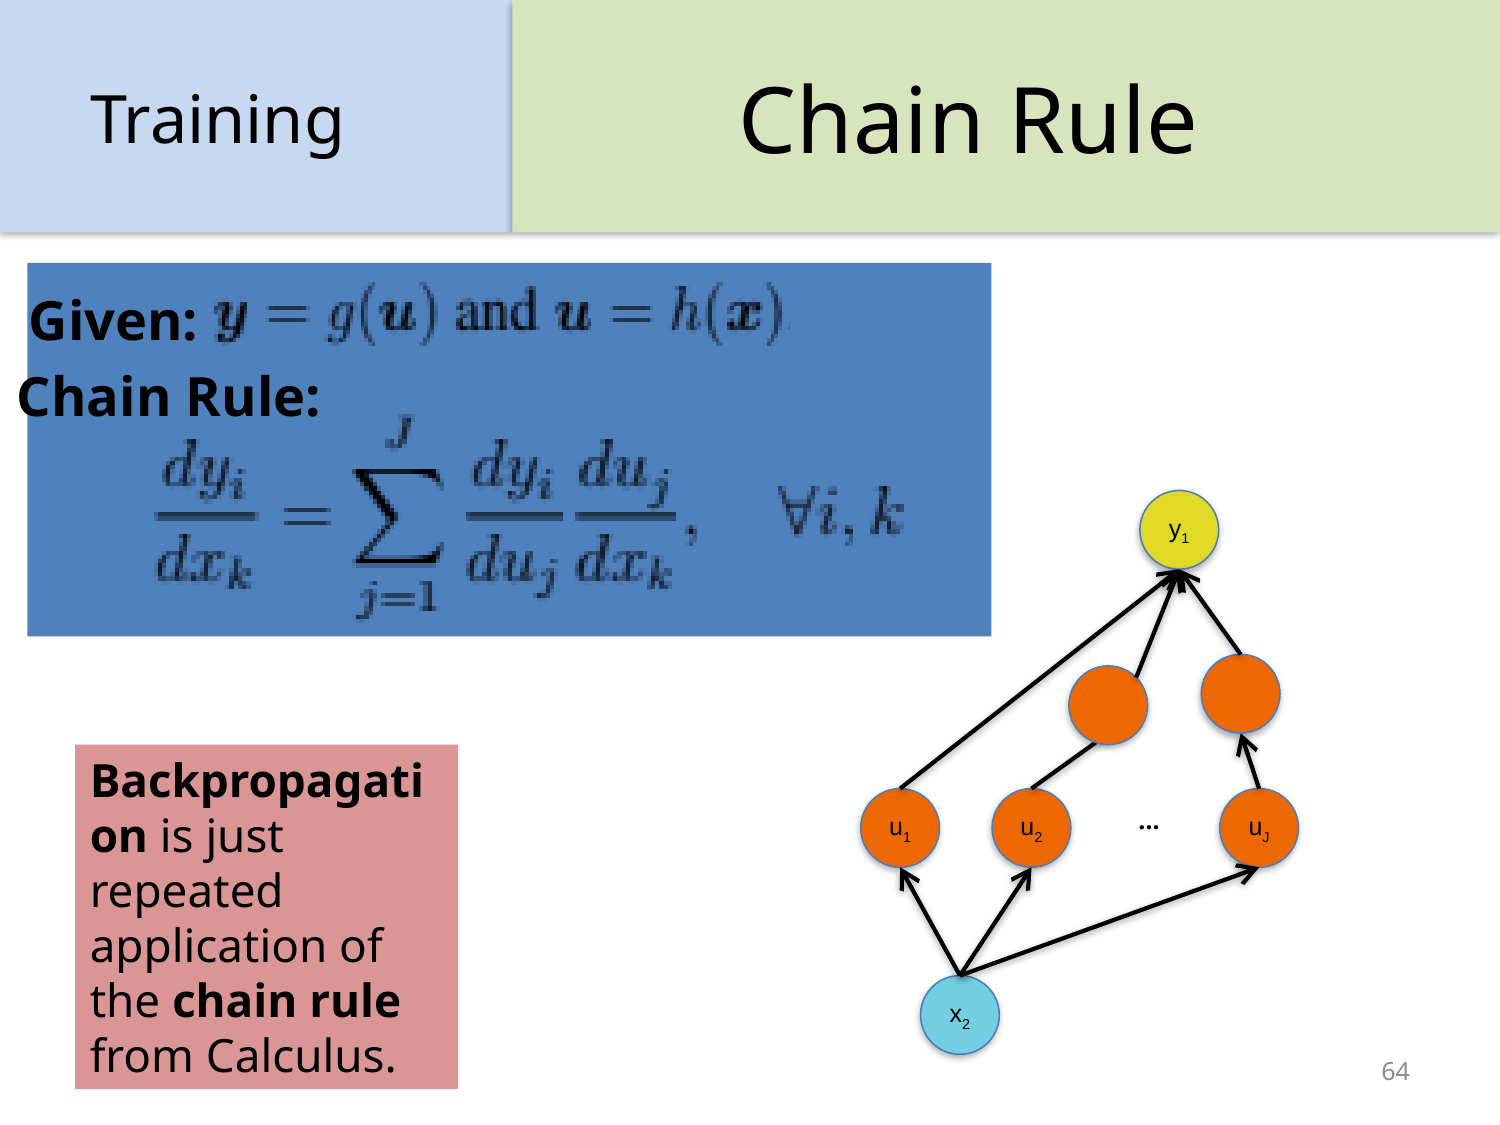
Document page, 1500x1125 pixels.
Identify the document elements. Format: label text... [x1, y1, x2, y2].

list Training [75, 23, 513, 211]
text_box Backpropagation is just repeated application of the chain rule from Calculus. [75, 744, 459, 1090]
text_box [1135, 569, 1180, 678]
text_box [27, 262, 992, 637]
slide_number 64 [1074, 1042, 1425, 1103]
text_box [1179, 569, 1241, 655]
title Chain Rule [513, 23, 1425, 211]
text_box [860, 490, 1299, 1055]
